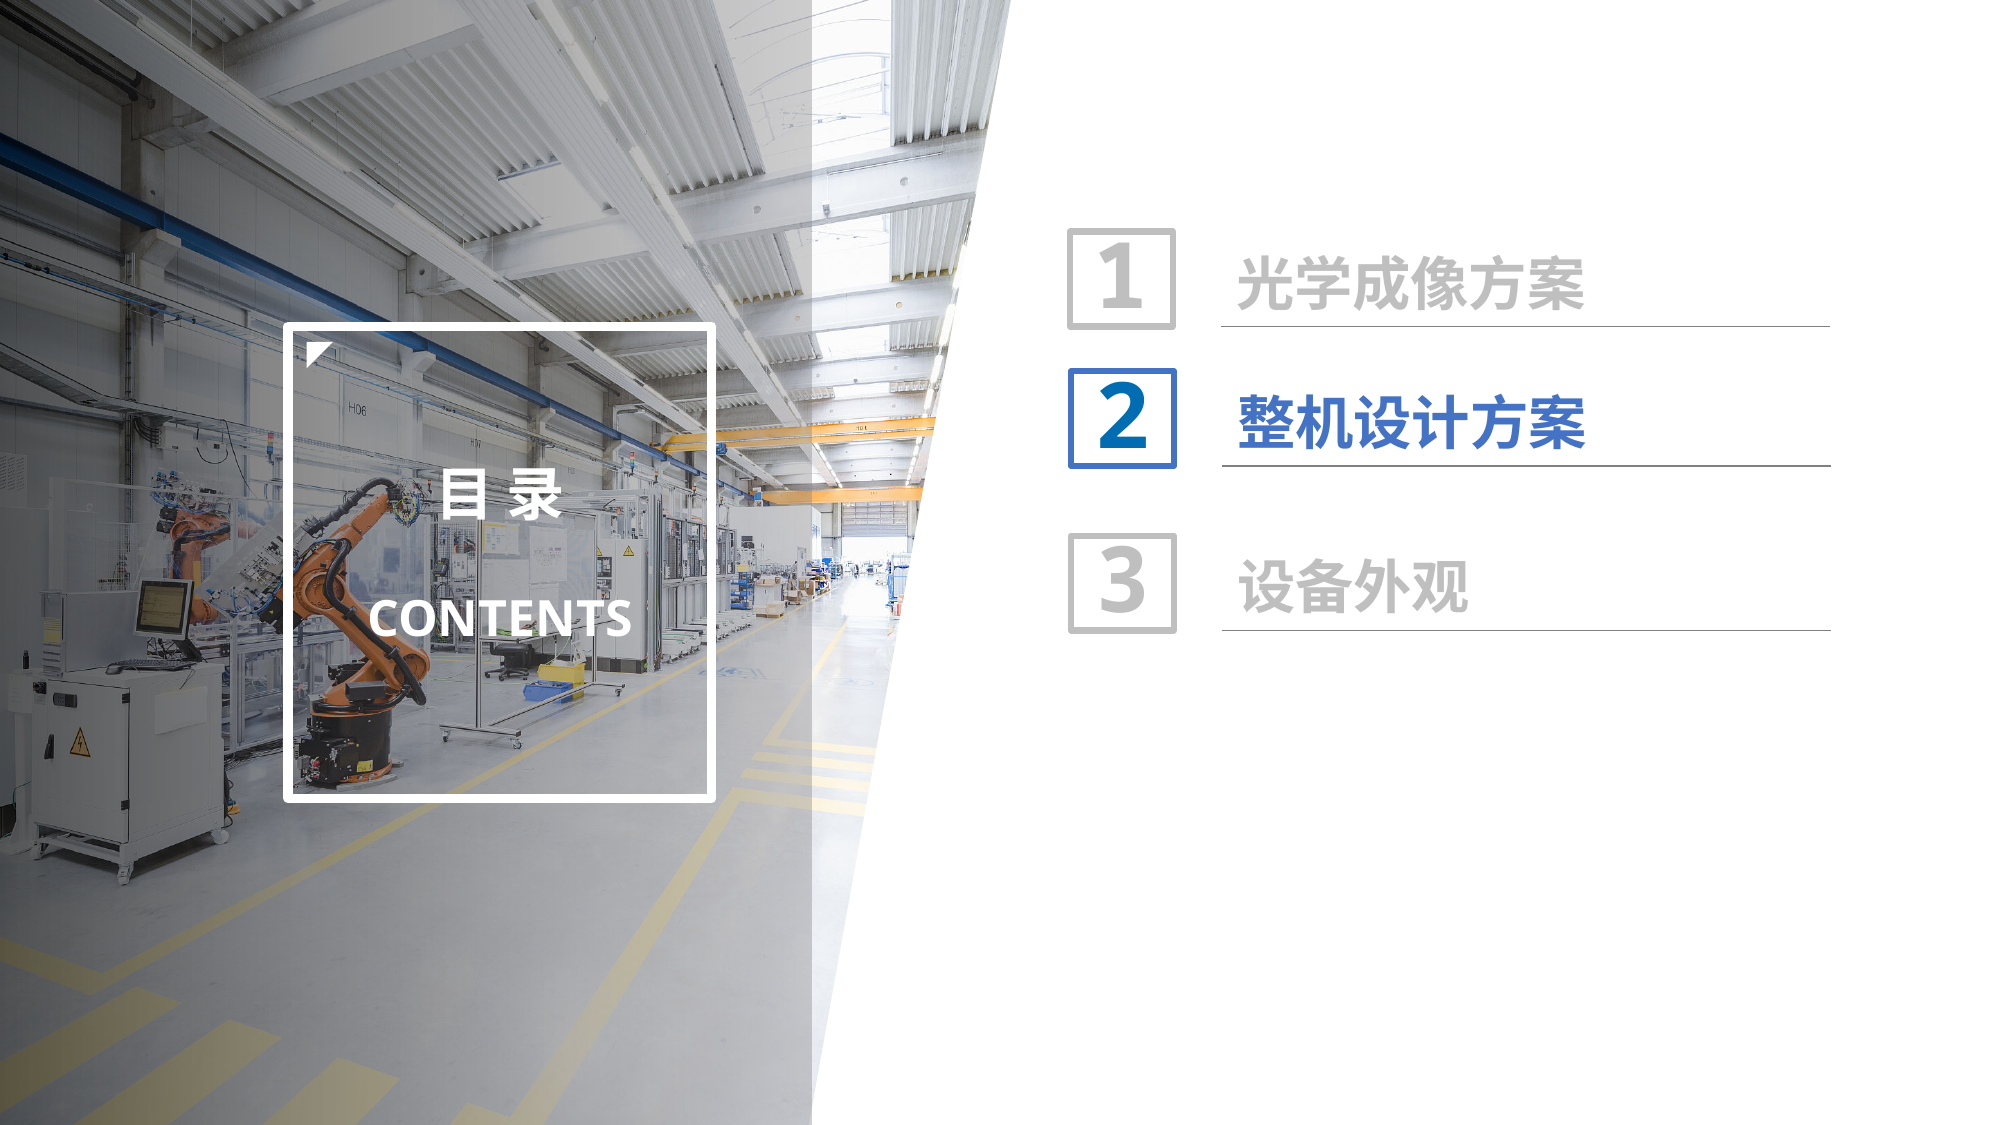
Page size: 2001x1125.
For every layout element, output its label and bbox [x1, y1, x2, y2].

text_box [812, 0, 1012, 1113]
text_box [1071, 535, 1832, 631]
text_box [288, 326, 712, 799]
text_box [1071, 371, 1832, 466]
text_box [1070, 231, 1831, 327]
text_box [0, 0, 812, 1125]
